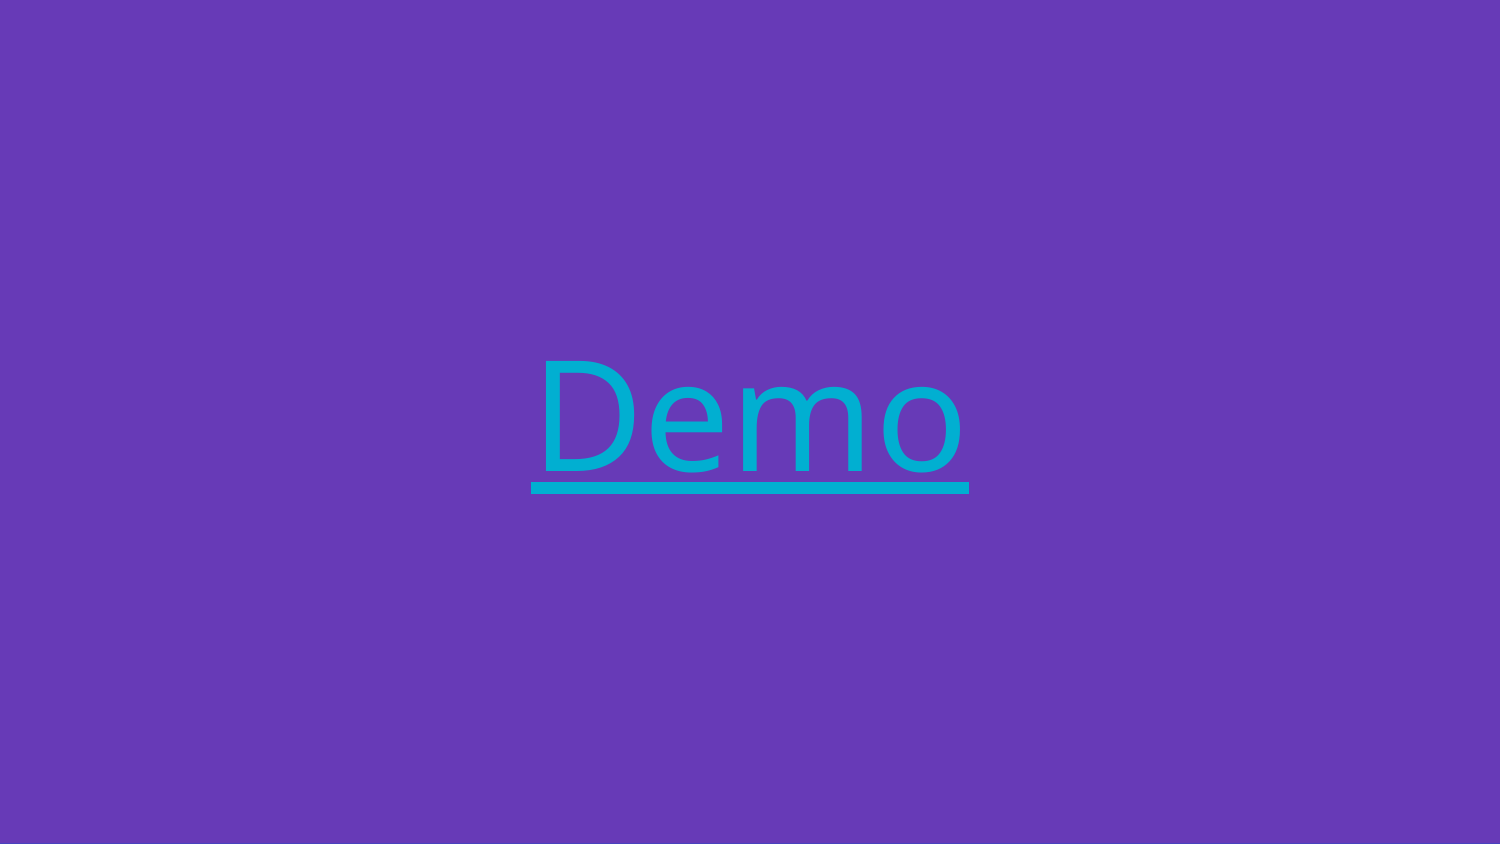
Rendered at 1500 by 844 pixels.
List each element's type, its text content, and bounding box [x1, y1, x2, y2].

title Demo [0, 0, 1500, 844]
